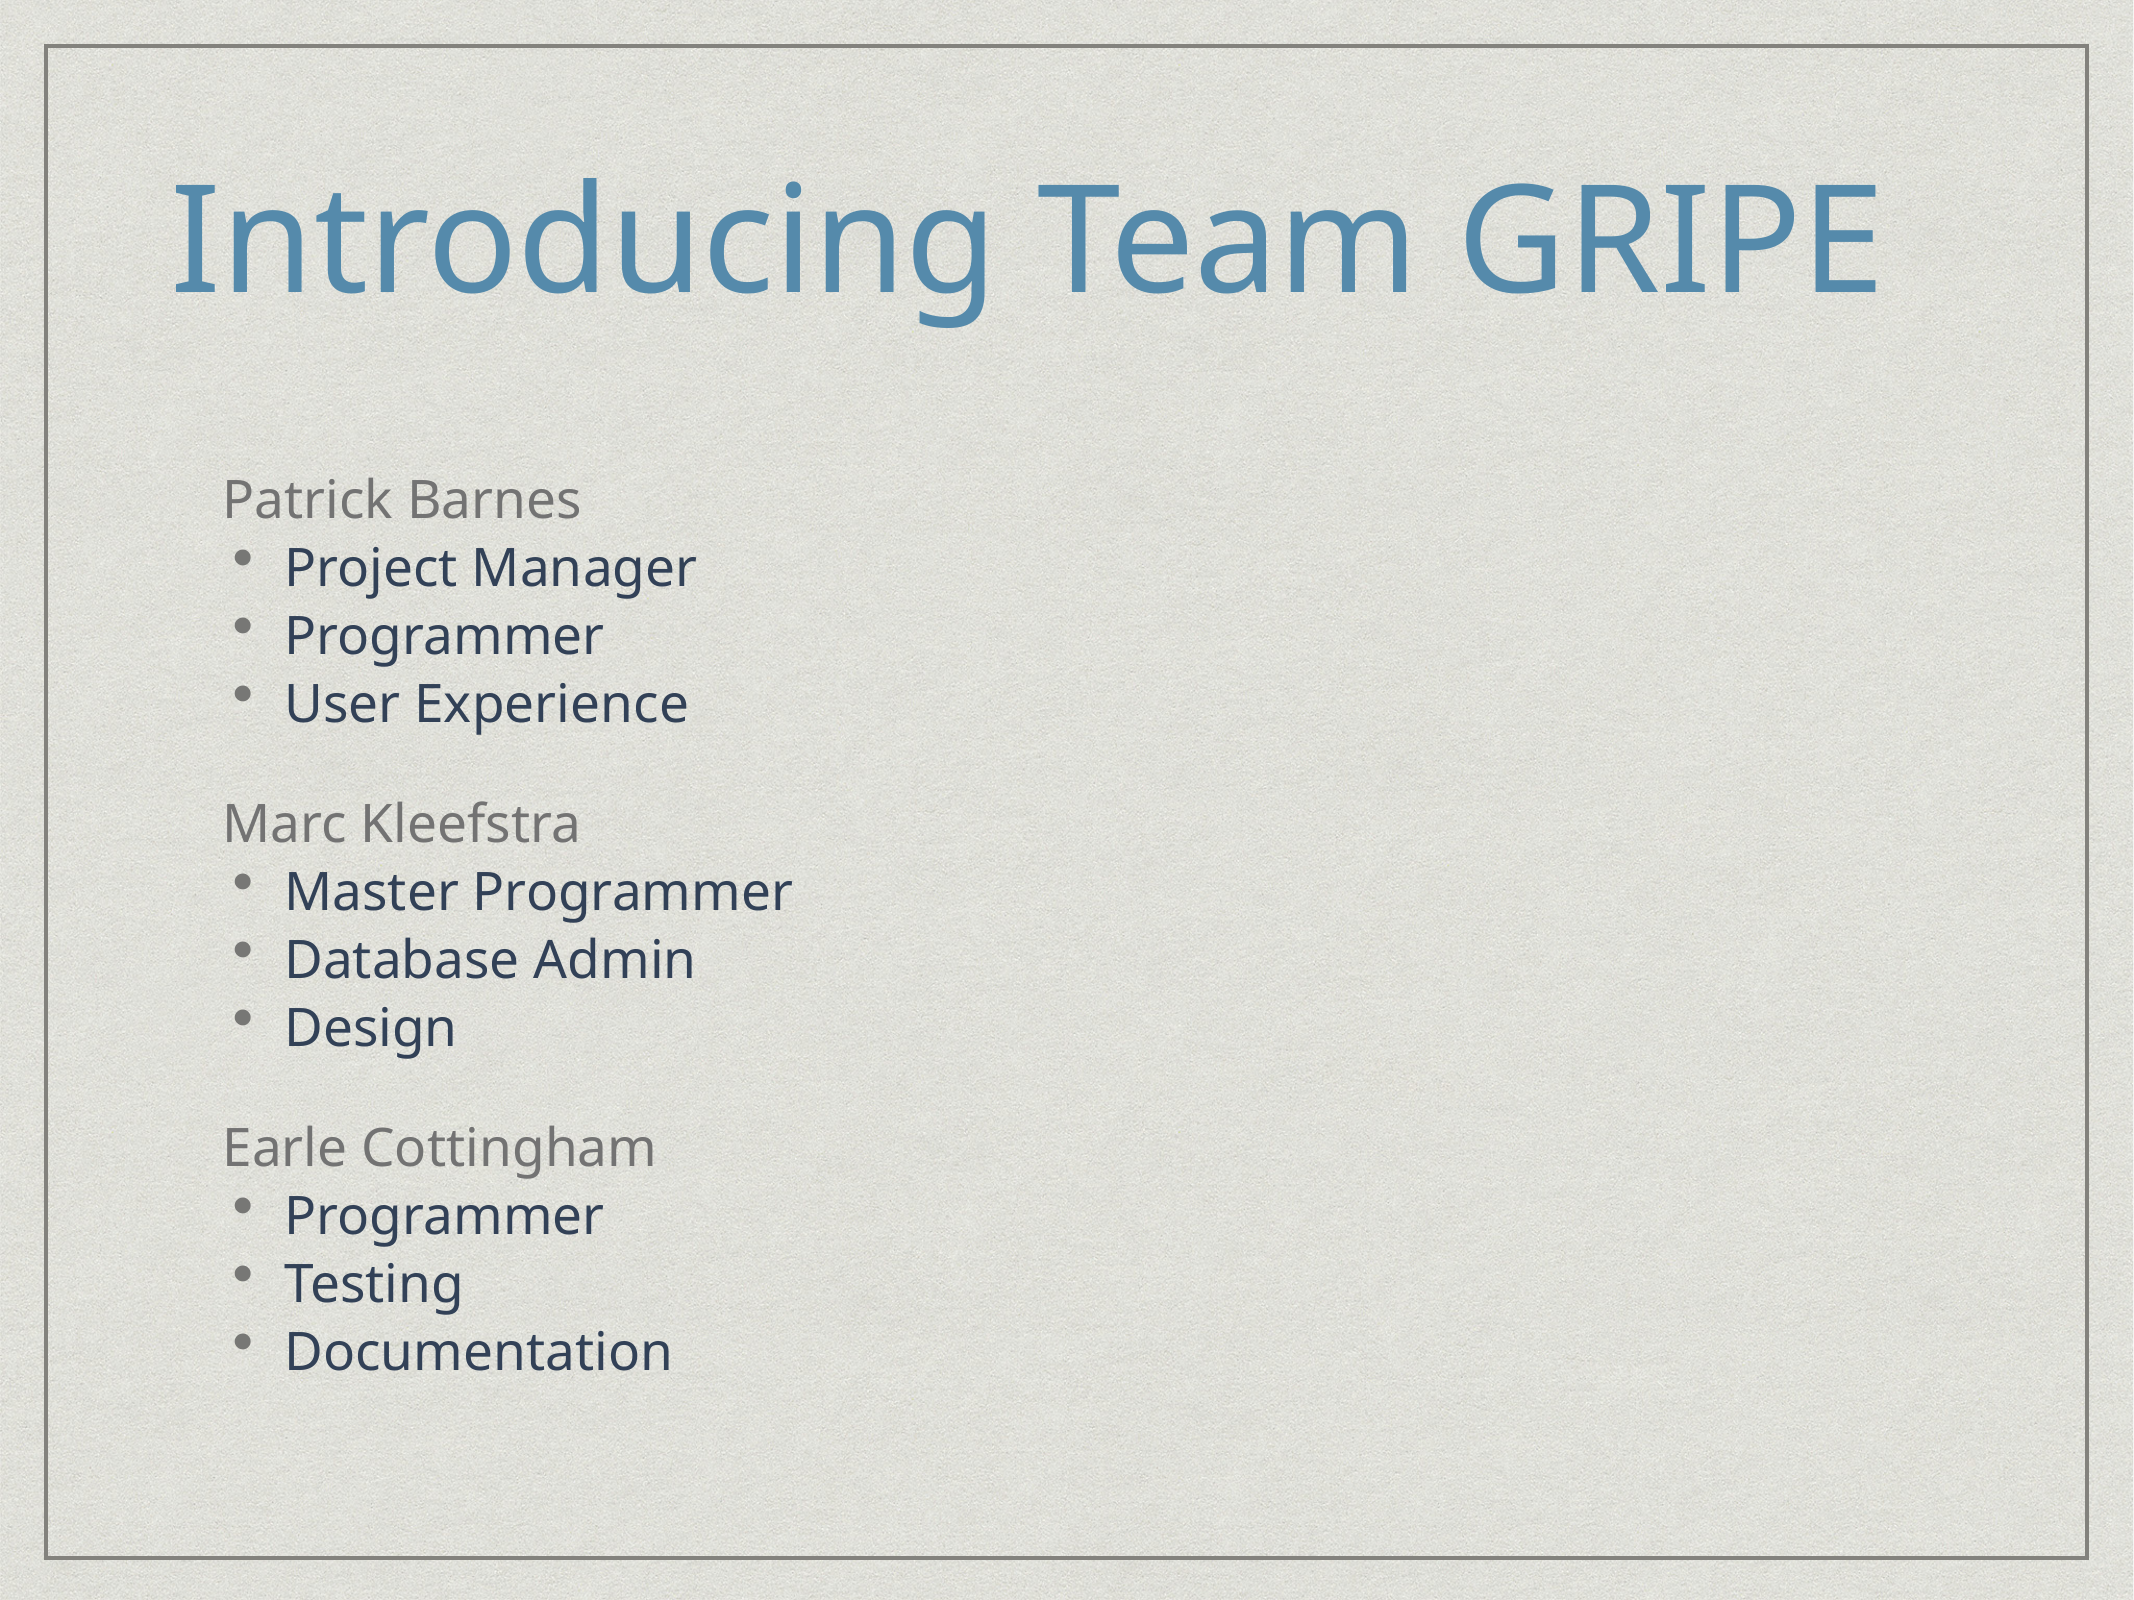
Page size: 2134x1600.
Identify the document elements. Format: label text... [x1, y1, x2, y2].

list Patrick Barnes Project Manager Programmer User Experience Marc Kleefstra Master Programmer Database Admin Design Earle Cottingham Programmer Testing Documentation [170, 453, 1963, 1393]
picture [0, 0, 2134, 1600]
title Introducing Team GRIPE [170, 43, 1963, 445]
